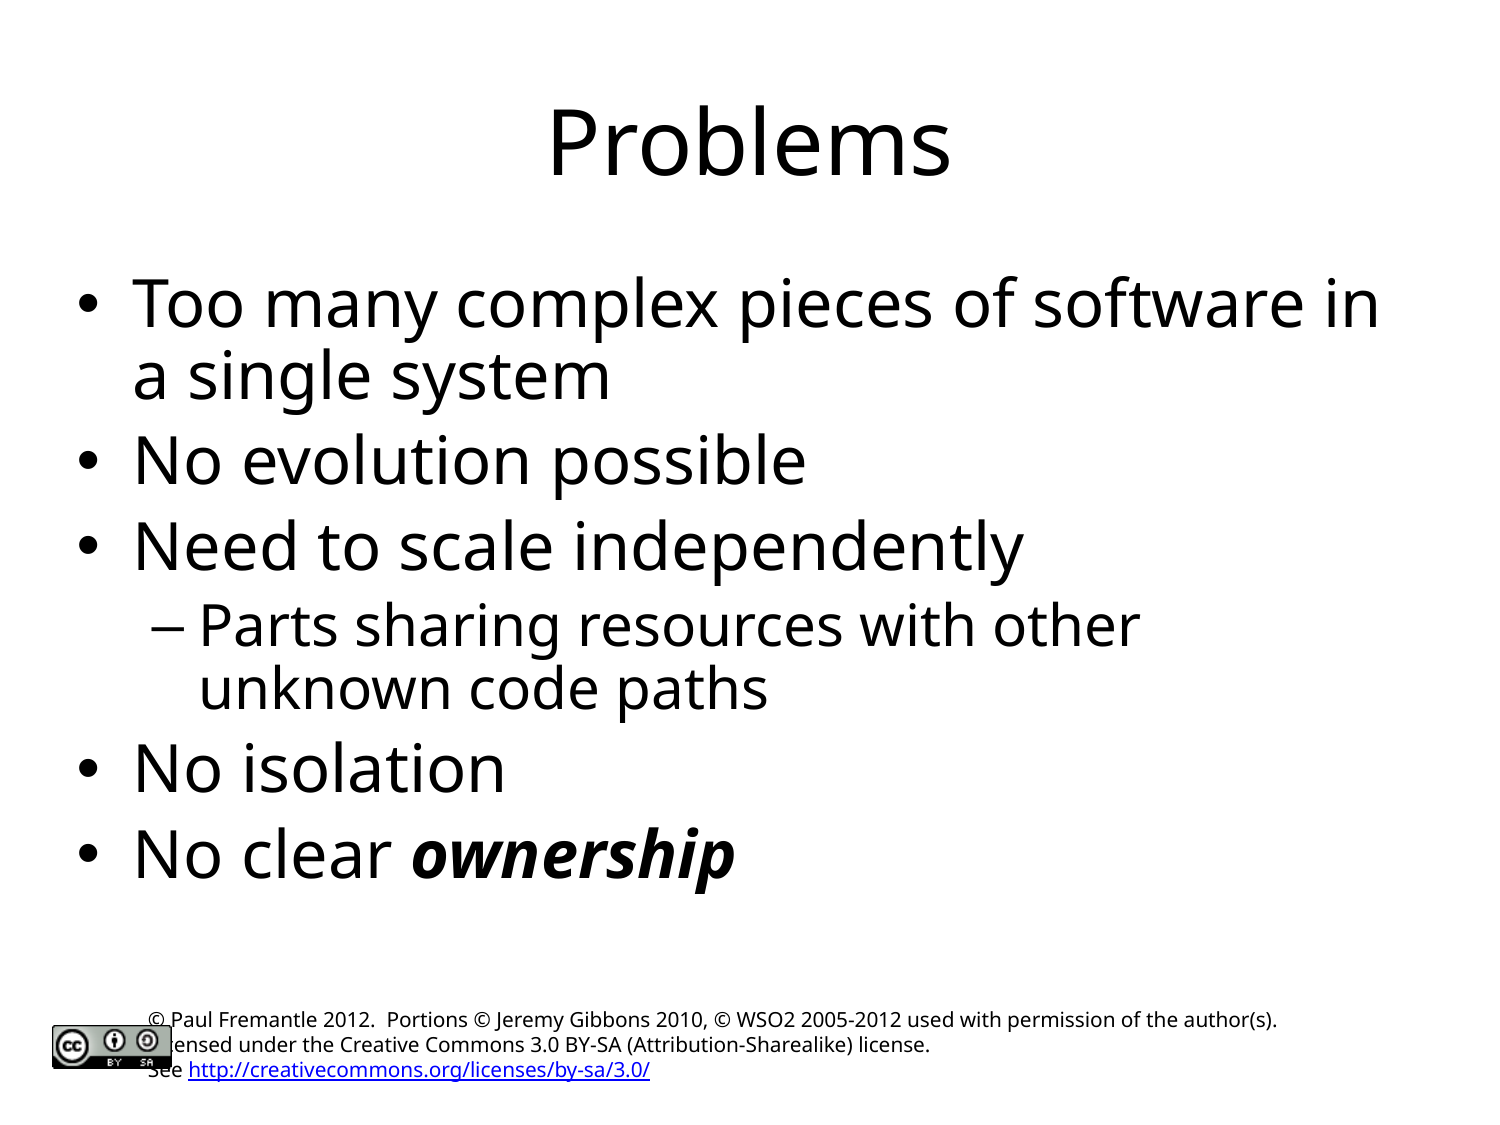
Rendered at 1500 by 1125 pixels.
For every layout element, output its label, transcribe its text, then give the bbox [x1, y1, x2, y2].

title Problems [75, 45, 1425, 233]
picture [52, 1025, 172, 1069]
list Too many complex pieces of software in a single system No evolution possible Need to scale independently Parts sharing resources with other unknown code paths No isolation No clear ownership [61, 262, 1412, 1005]
